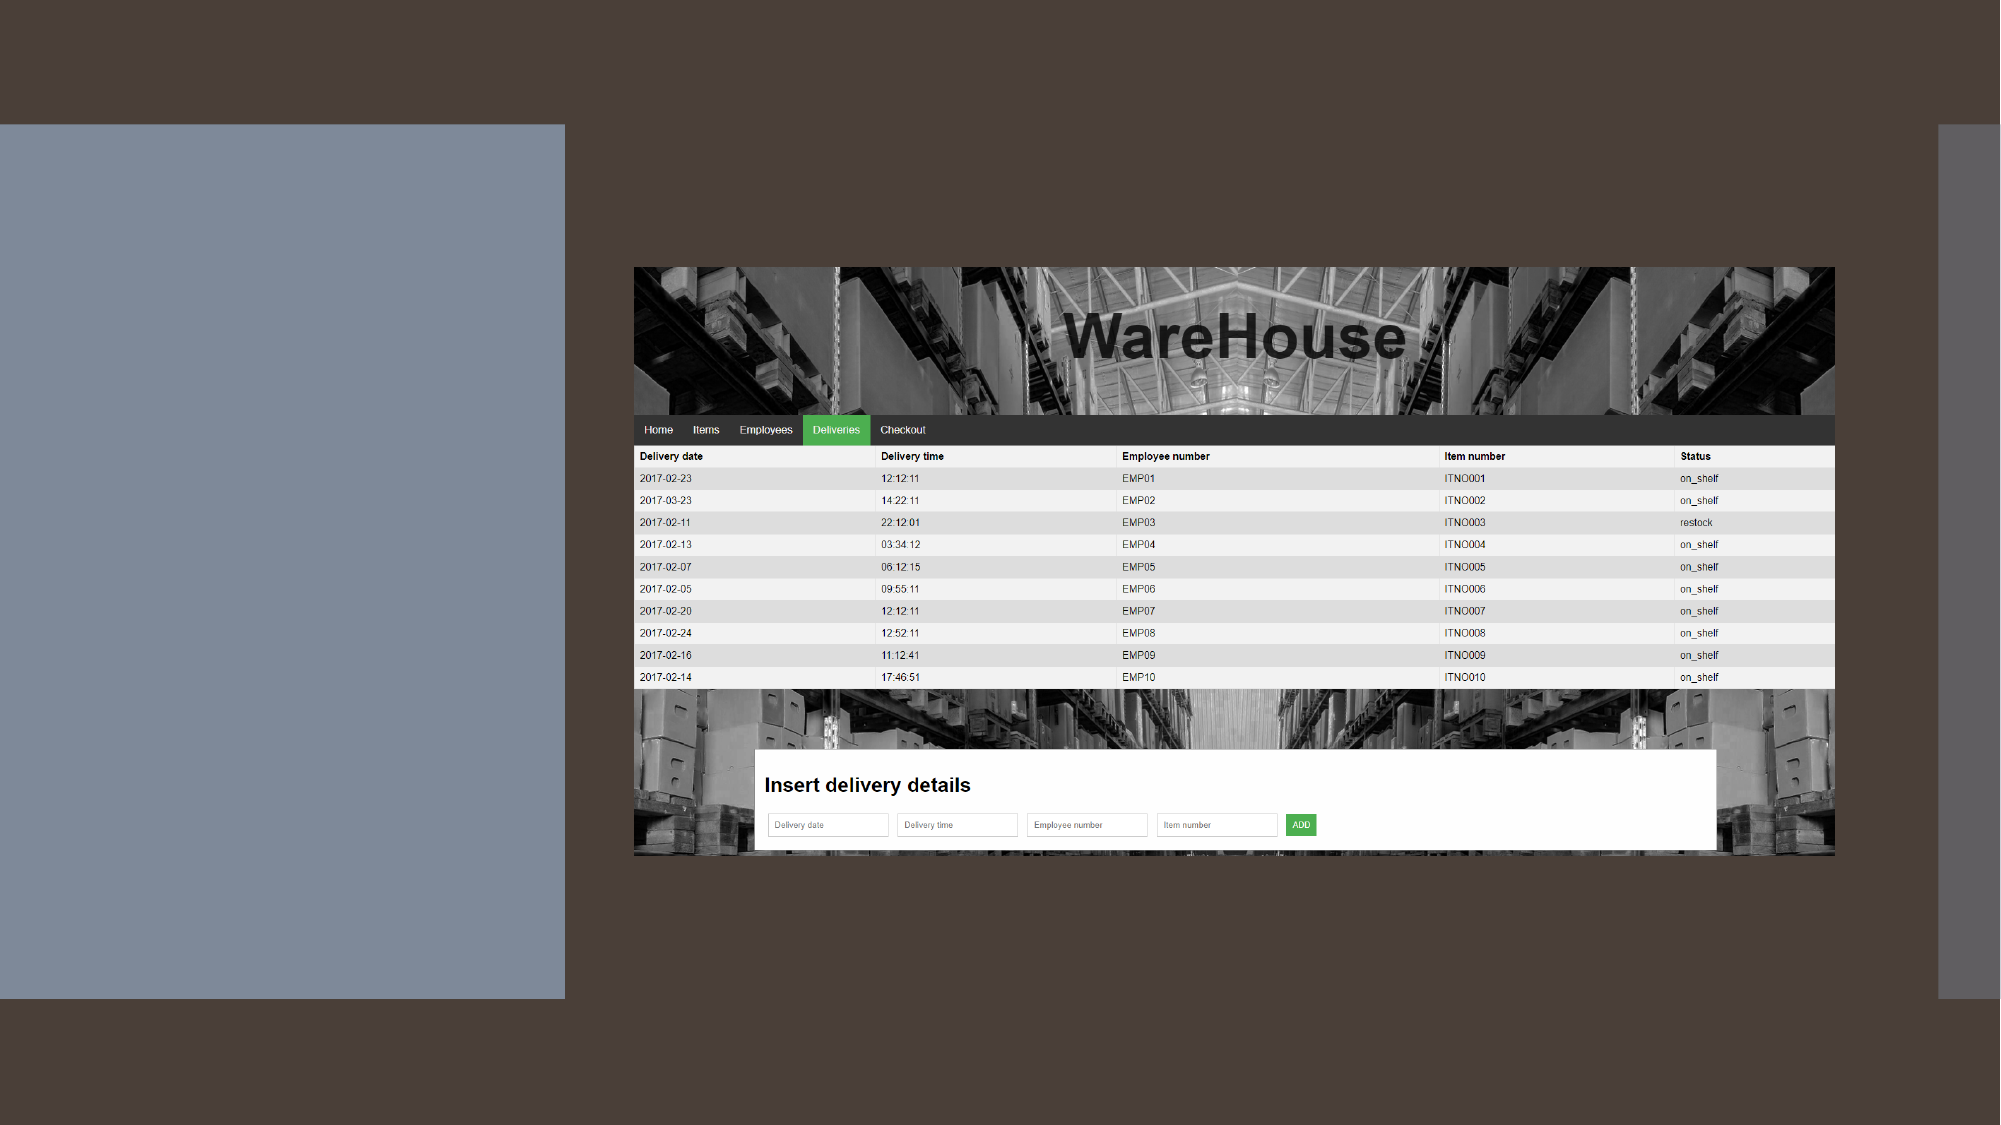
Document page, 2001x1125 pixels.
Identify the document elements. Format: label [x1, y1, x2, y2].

list [634, 267, 1835, 857]
